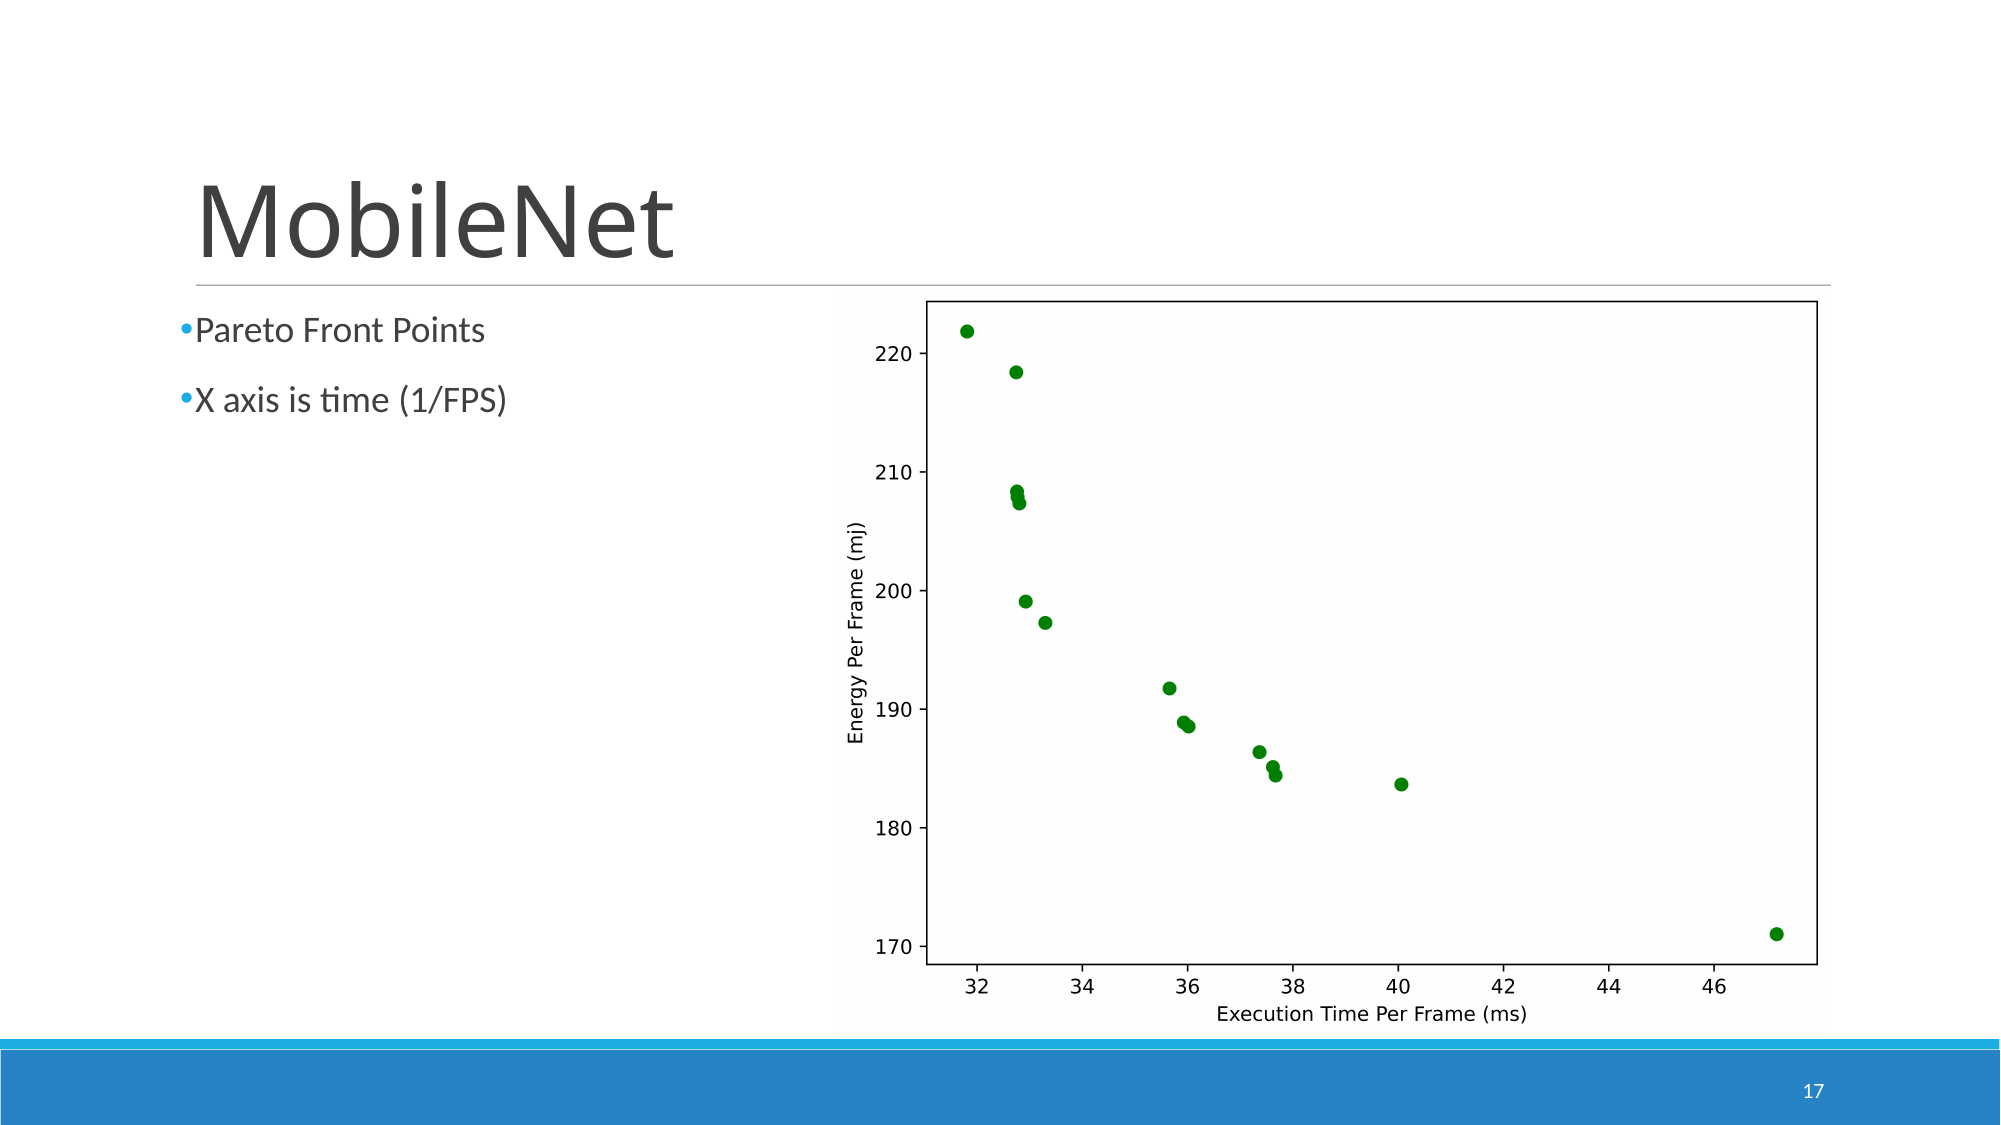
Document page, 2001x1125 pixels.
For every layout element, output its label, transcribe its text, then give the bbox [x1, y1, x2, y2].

text_box MobileNet [180, 47, 1830, 285]
text_box Pareto Front Points X axis is time (1/FPS) [180, 302, 833, 963]
picture [838, 288, 1830, 1035]
text_box 17 [1624, 1059, 1840, 1120]
